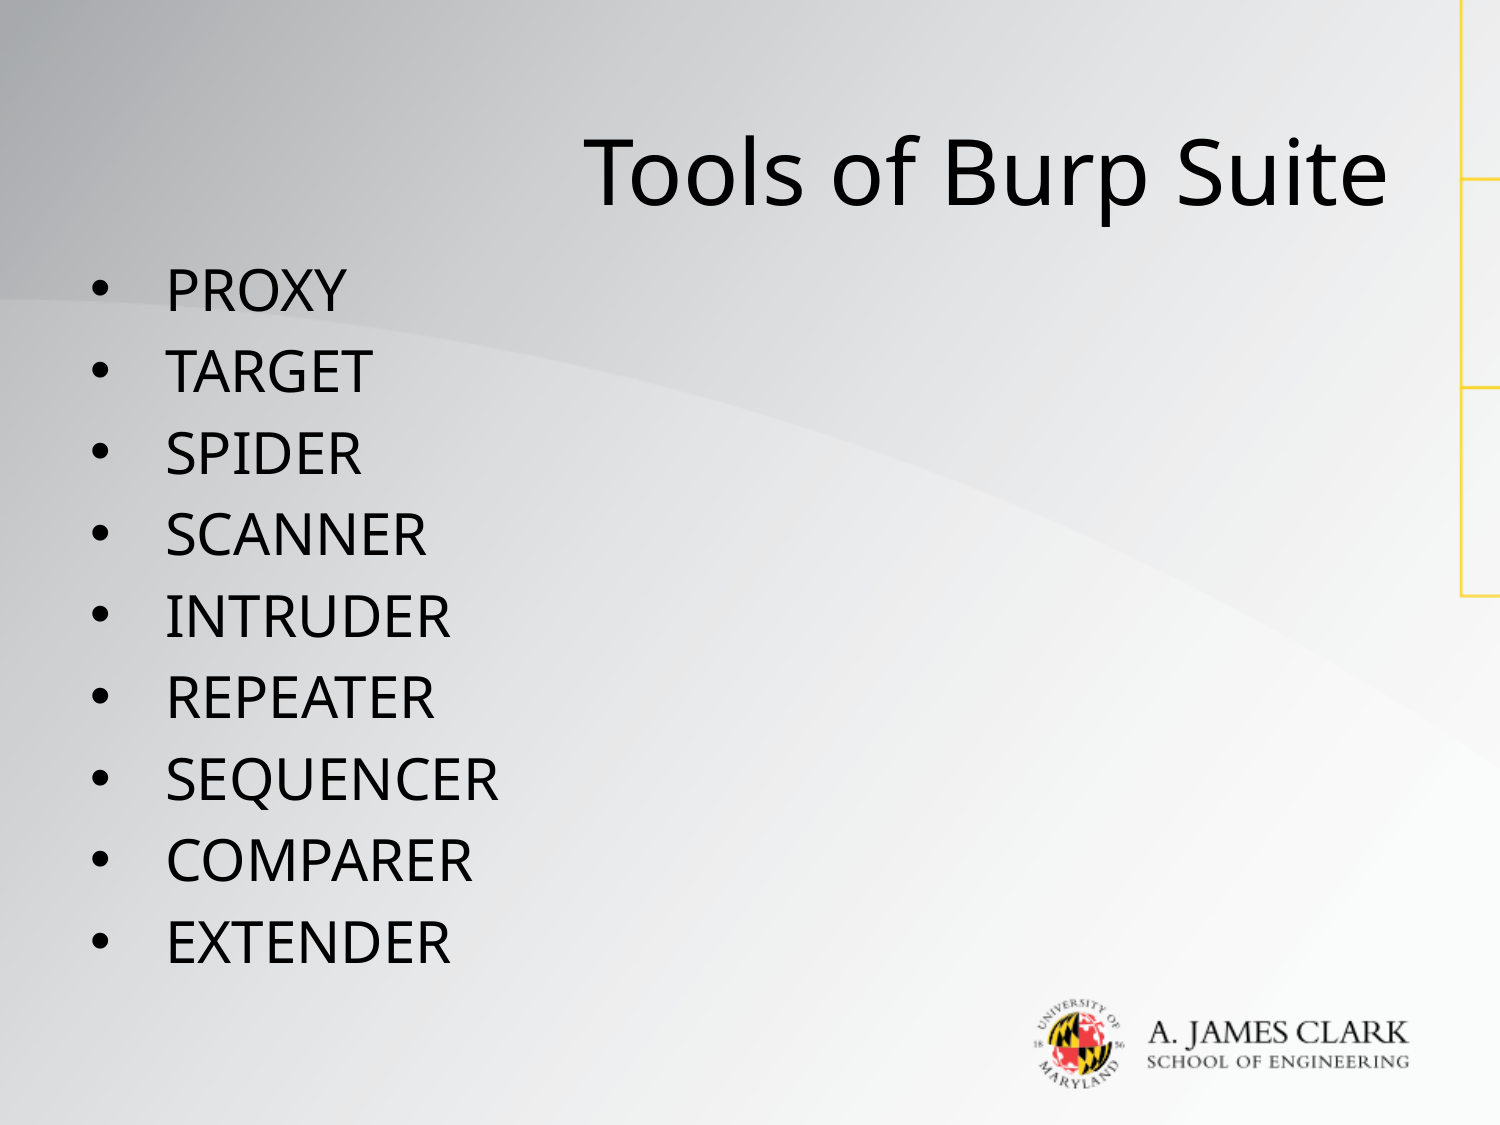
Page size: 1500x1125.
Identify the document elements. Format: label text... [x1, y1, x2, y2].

title Tools of Burp Suite [75, 45, 1407, 231]
list PROXY TARGET SPIDER SCANNER INTRUDER REPEATER SEQUENCER COMPARER EXTENDER [75, 245, 1407, 1002]
